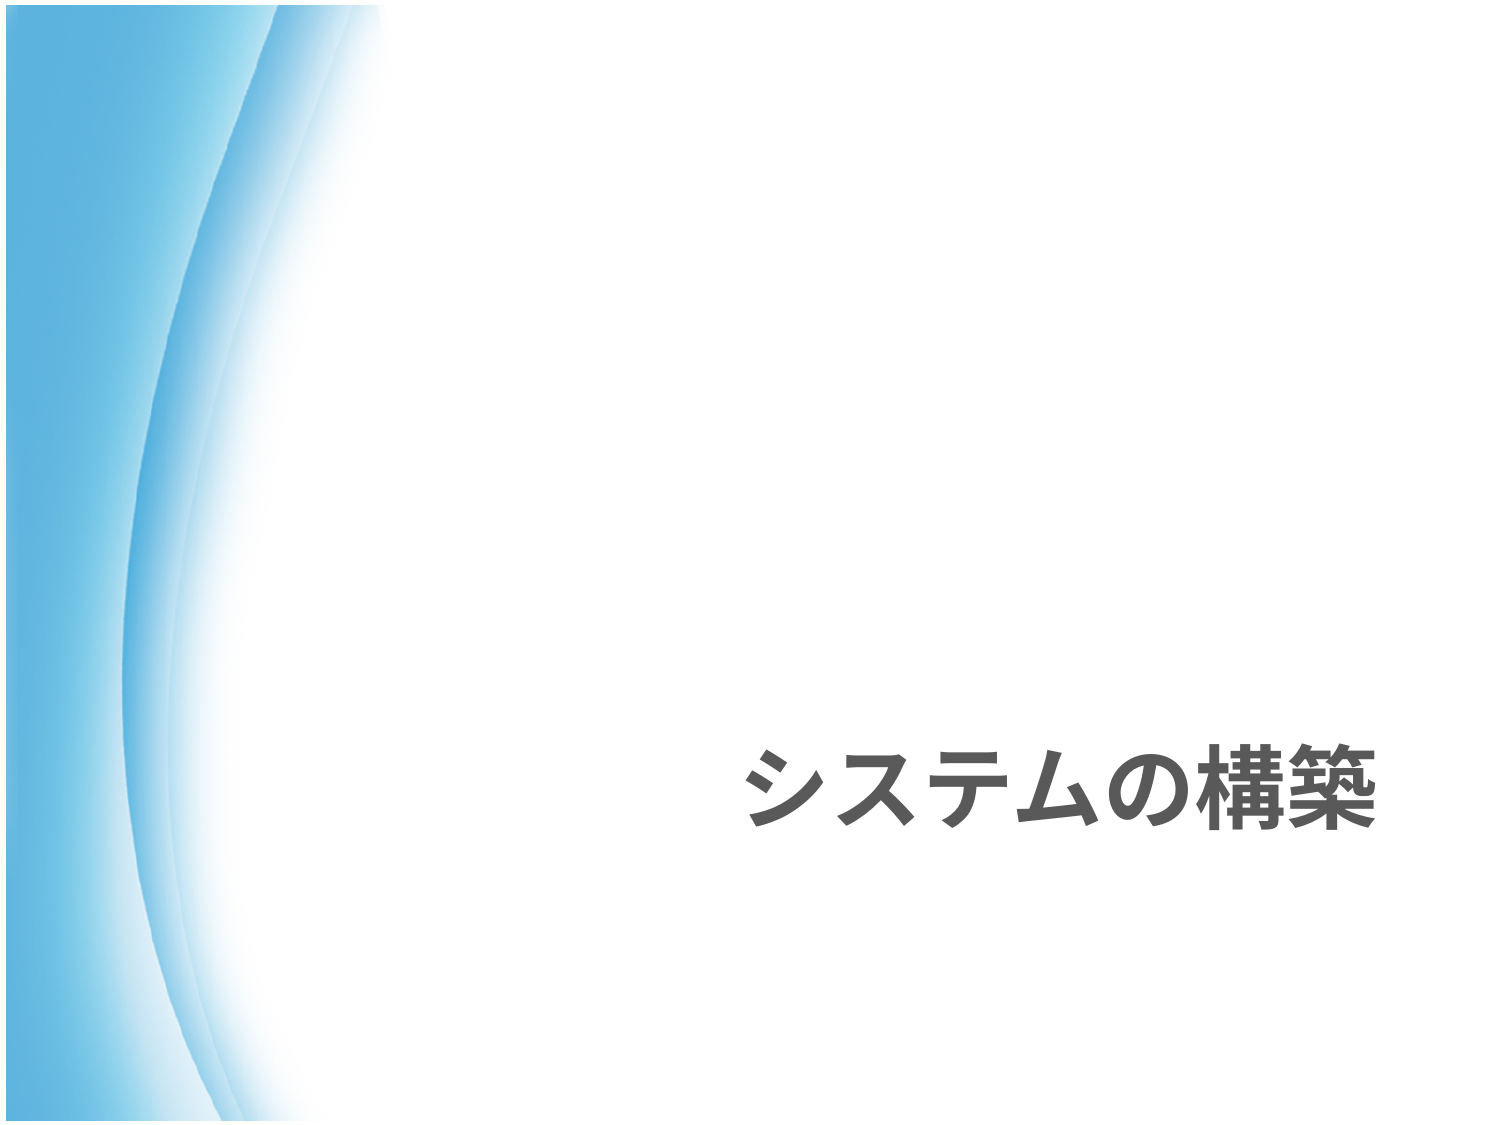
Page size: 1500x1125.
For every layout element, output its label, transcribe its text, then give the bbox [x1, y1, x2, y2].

picture [0, 0, 1500, 1125]
title システムの構築 [118, 722, 1394, 947]
